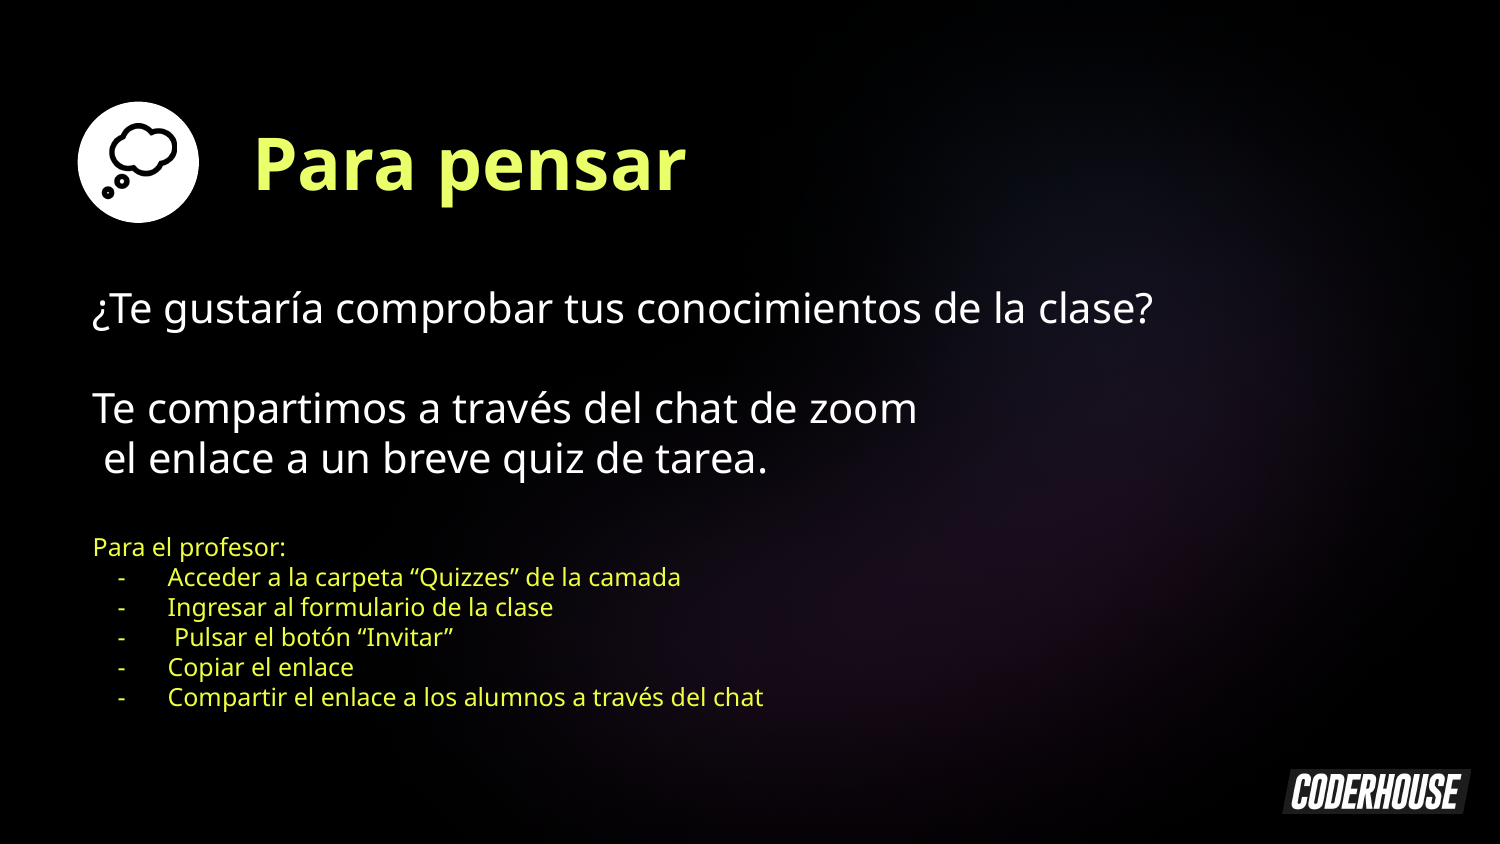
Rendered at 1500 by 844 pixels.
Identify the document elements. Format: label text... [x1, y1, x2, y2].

text_box Para pensar [237, 112, 1414, 222]
picture [0, 0, 1500, 844]
text_box ¿Te gustaría comprobar tus conocimientos de la clase? Te compartimos a través del chat de zoom el enlace a un breve quiz de tarea. Para el profesor: Acceder a la carpeta “Quizzes” de la camada Ingresar al formulario de la clase Pulsar el botón “Invitar” Copiar el enlace Compartir el enlace a los alumnos a través del chat [77, 266, 1254, 789]
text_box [77, 101, 200, 224]
